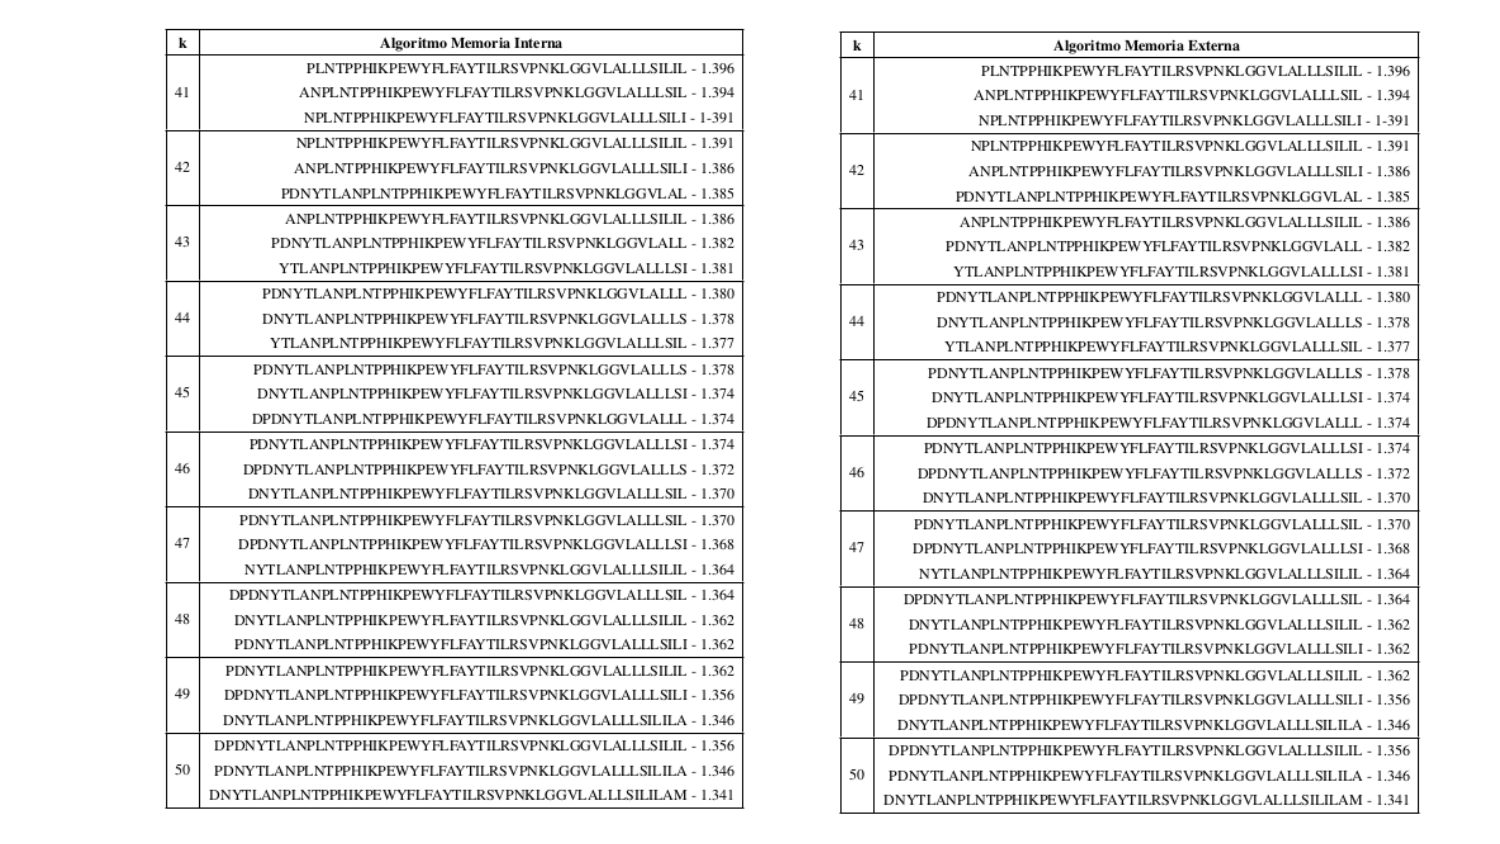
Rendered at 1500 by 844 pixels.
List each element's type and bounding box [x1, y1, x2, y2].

picture [828, 24, 1428, 819]
picture [156, 24, 765, 819]
